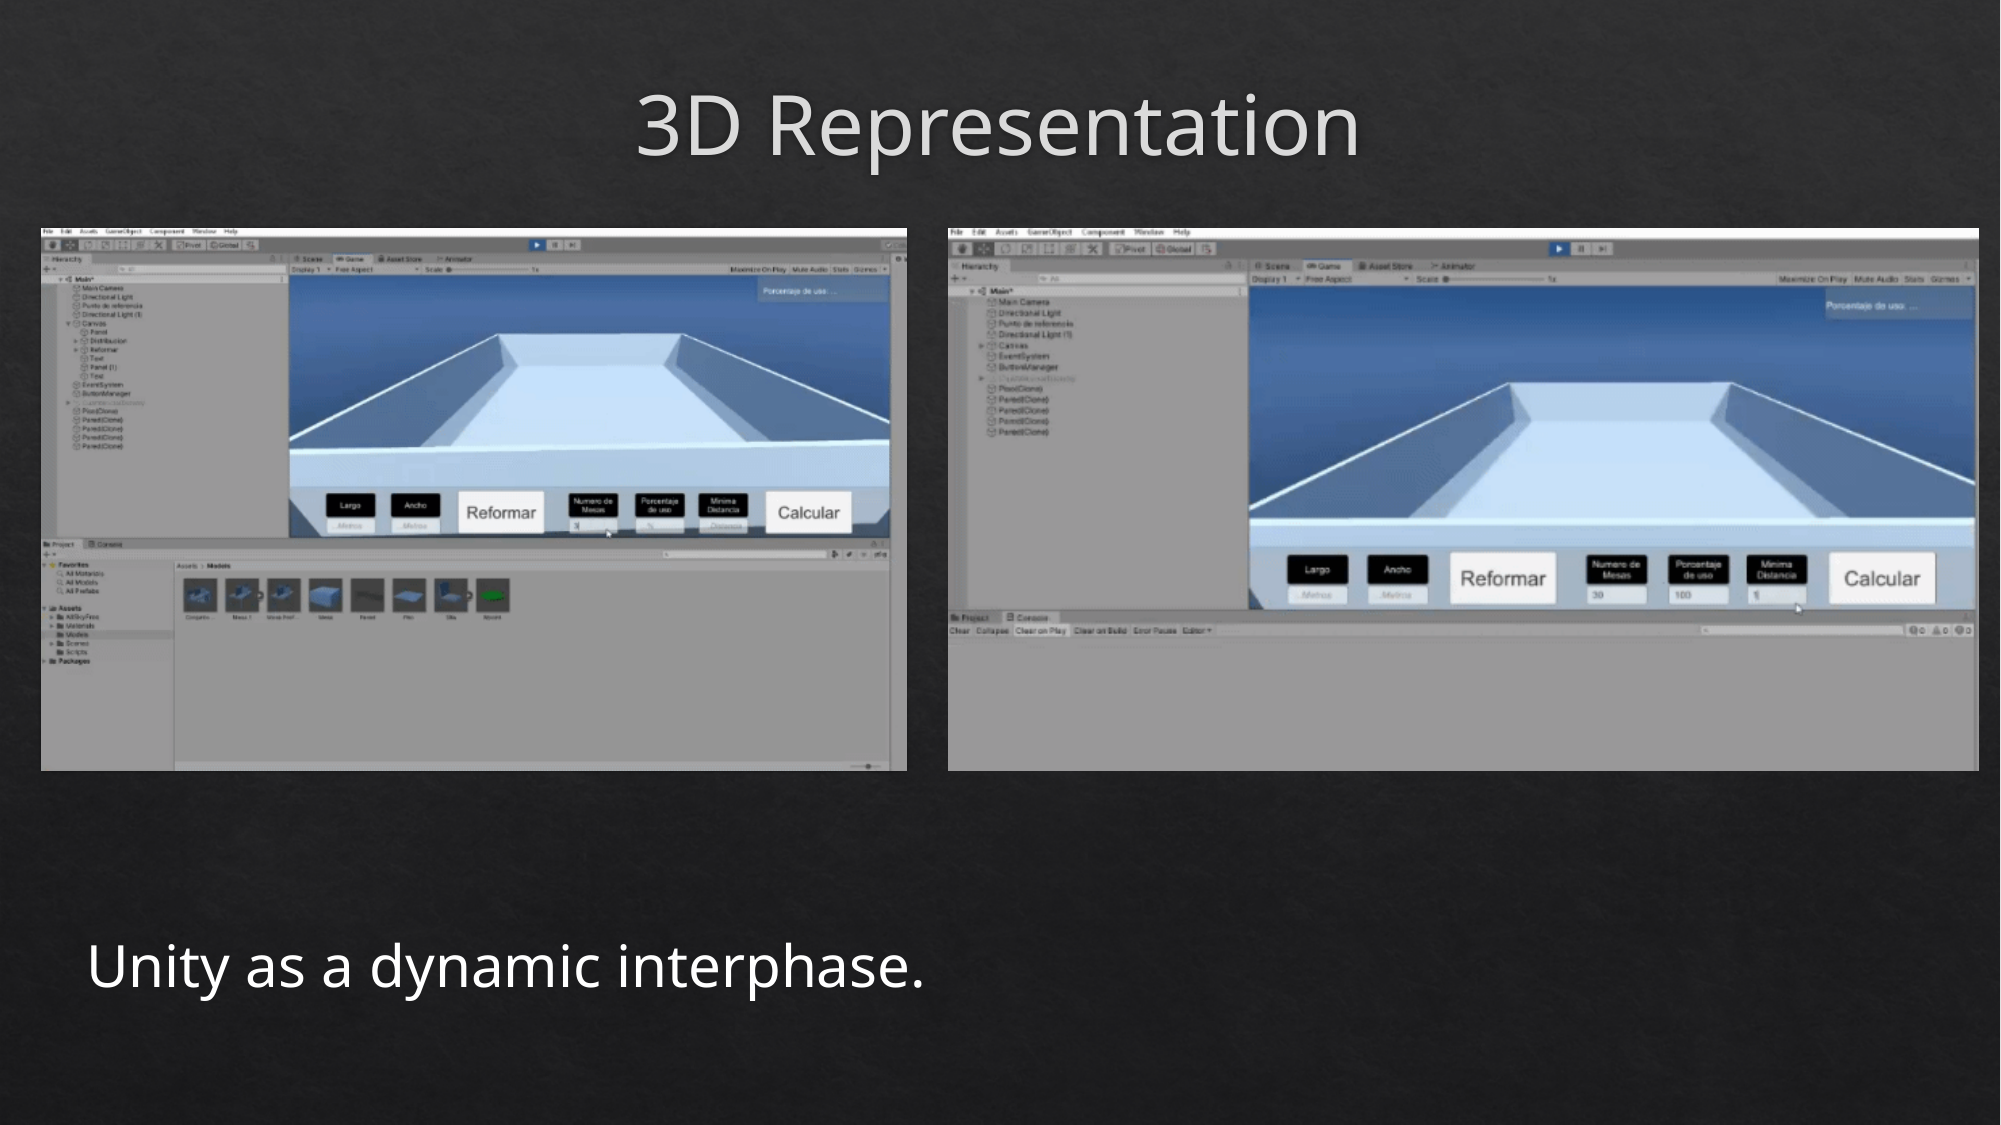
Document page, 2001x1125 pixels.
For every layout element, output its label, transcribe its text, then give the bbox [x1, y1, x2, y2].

title 3D Representation [150, 42, 1850, 202]
picture [948, 228, 1980, 772]
text_box Unity as a dynamic interphase. [71, 921, 1109, 1006]
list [41, 228, 908, 772]
